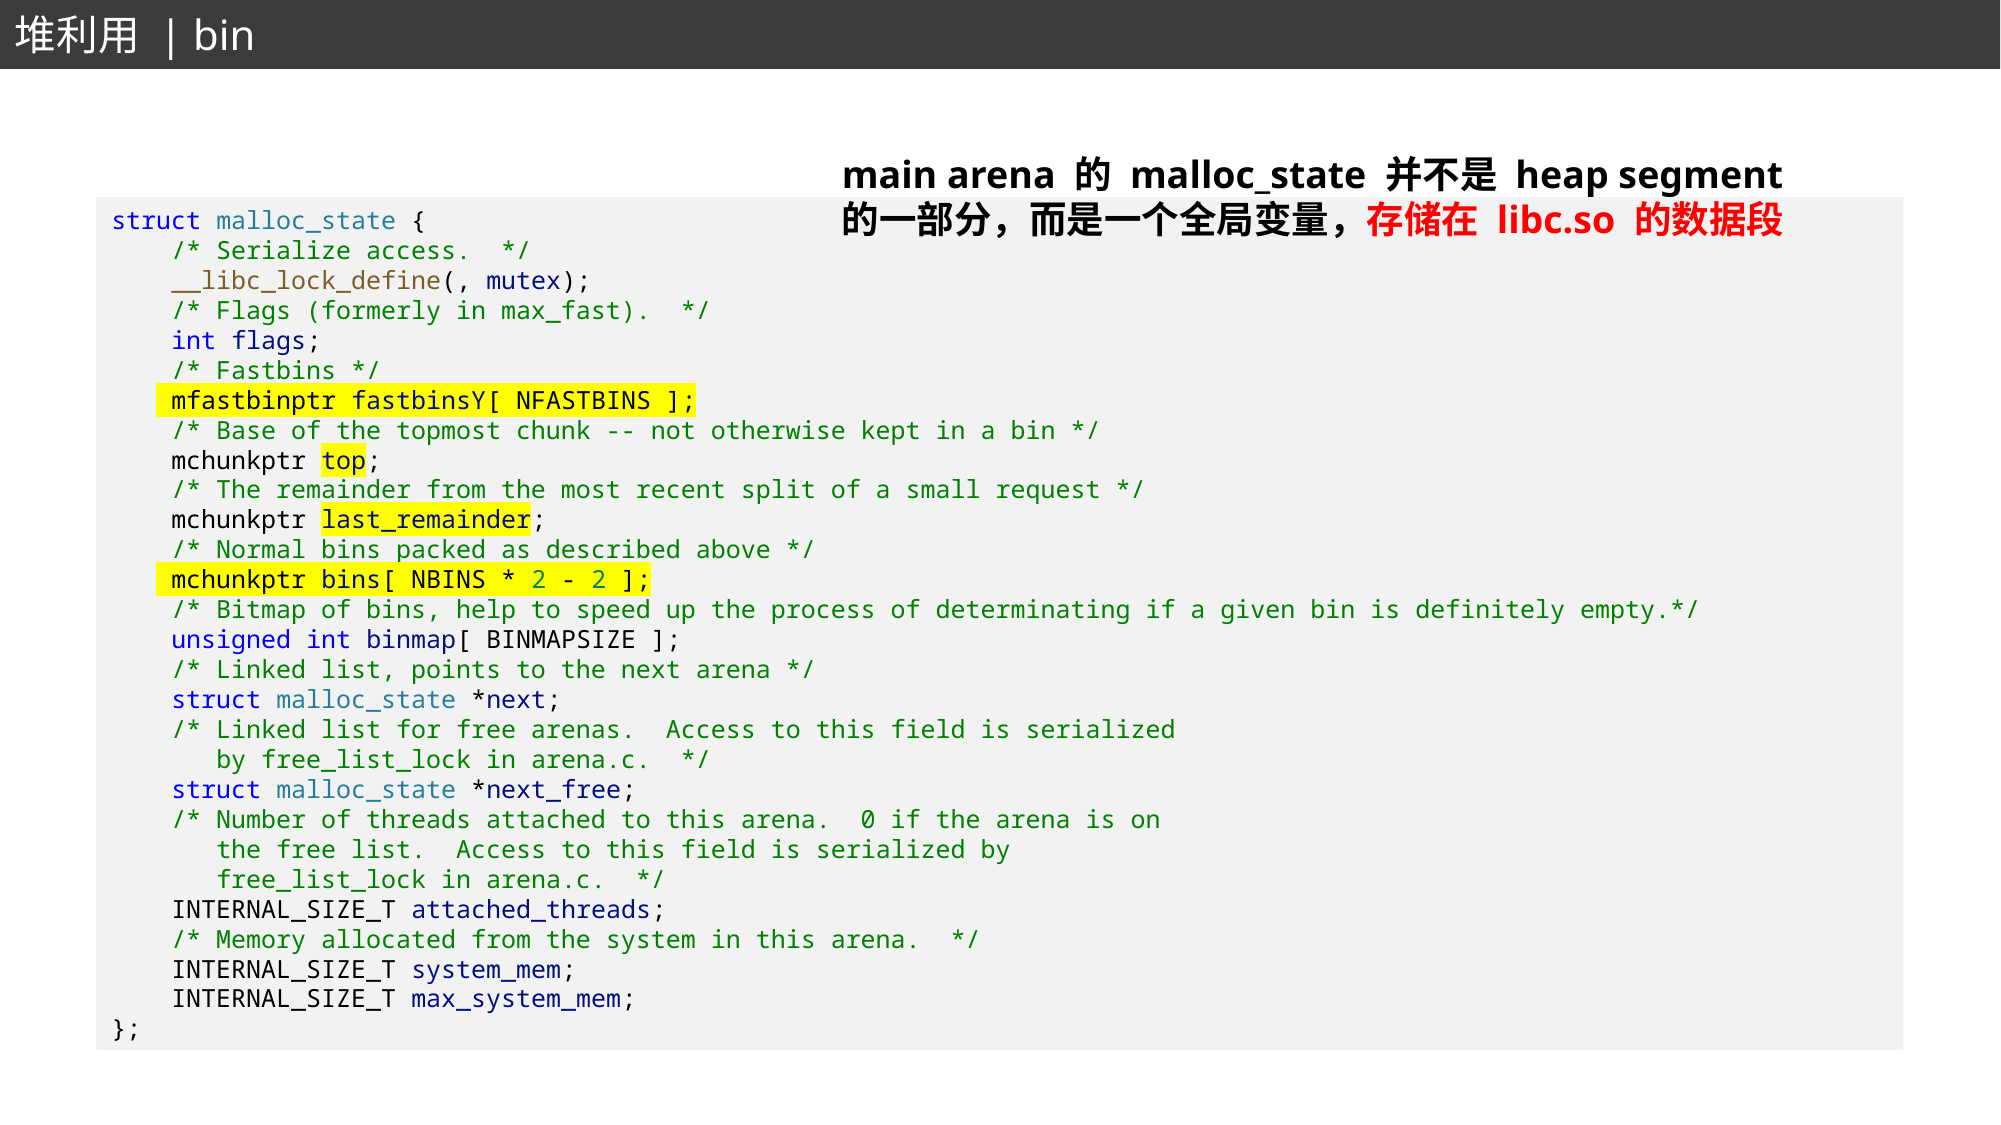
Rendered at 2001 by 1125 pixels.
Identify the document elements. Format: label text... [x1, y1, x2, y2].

text_box main arena 的 malloc_state 并不是 heap segment 的一部分，而是一个全局变量，存储在 libc.so 的数据段 [827, 143, 1828, 249]
text_box struct malloc_state { /* Serialize access. */ __libc_lock_define(, mutex); /* Flags (formerly in max_fast). */ int flags; /* Fastbins */ mfastbinptr fastbinsY[ NFASTBINS ]; /* Base of the topmost chunk -- not otherwise kept in a bin */ mchunkptr top; /* The remainder from the most recent split of a small request */ mchunkptr last_remainder; /* Normal bins packed as described above */ mchunkptr bins[ NBINS * 2 - 2 ]; /* Bitmap of bins, help to speed up the process of determinating if a given bin is definitely empty.*/ unsigned int binmap[ BINMAPSIZE ]; /* Linked list, points to the next arena */ struct malloc_state *next; /* Linked list for free arenas. Access to this field is serialized by free_list_lock in arena.c. */ struct malloc_state *next_free; /* Number of threads attached to this arena. 0 if the arena is on the free list. Access to this field is serialized by free_list_lock in arena.c. */ INTERNAL_SIZE_T attached_threads; /* Memory allocated from the system in this arena. */ INTERNAL_SIZE_T system_mem; INTERNAL_SIZE_T max_system_mem; }; [96, 197, 1904, 1051]
text_box 堆利用 | bin [0, 1, 925, 67]
